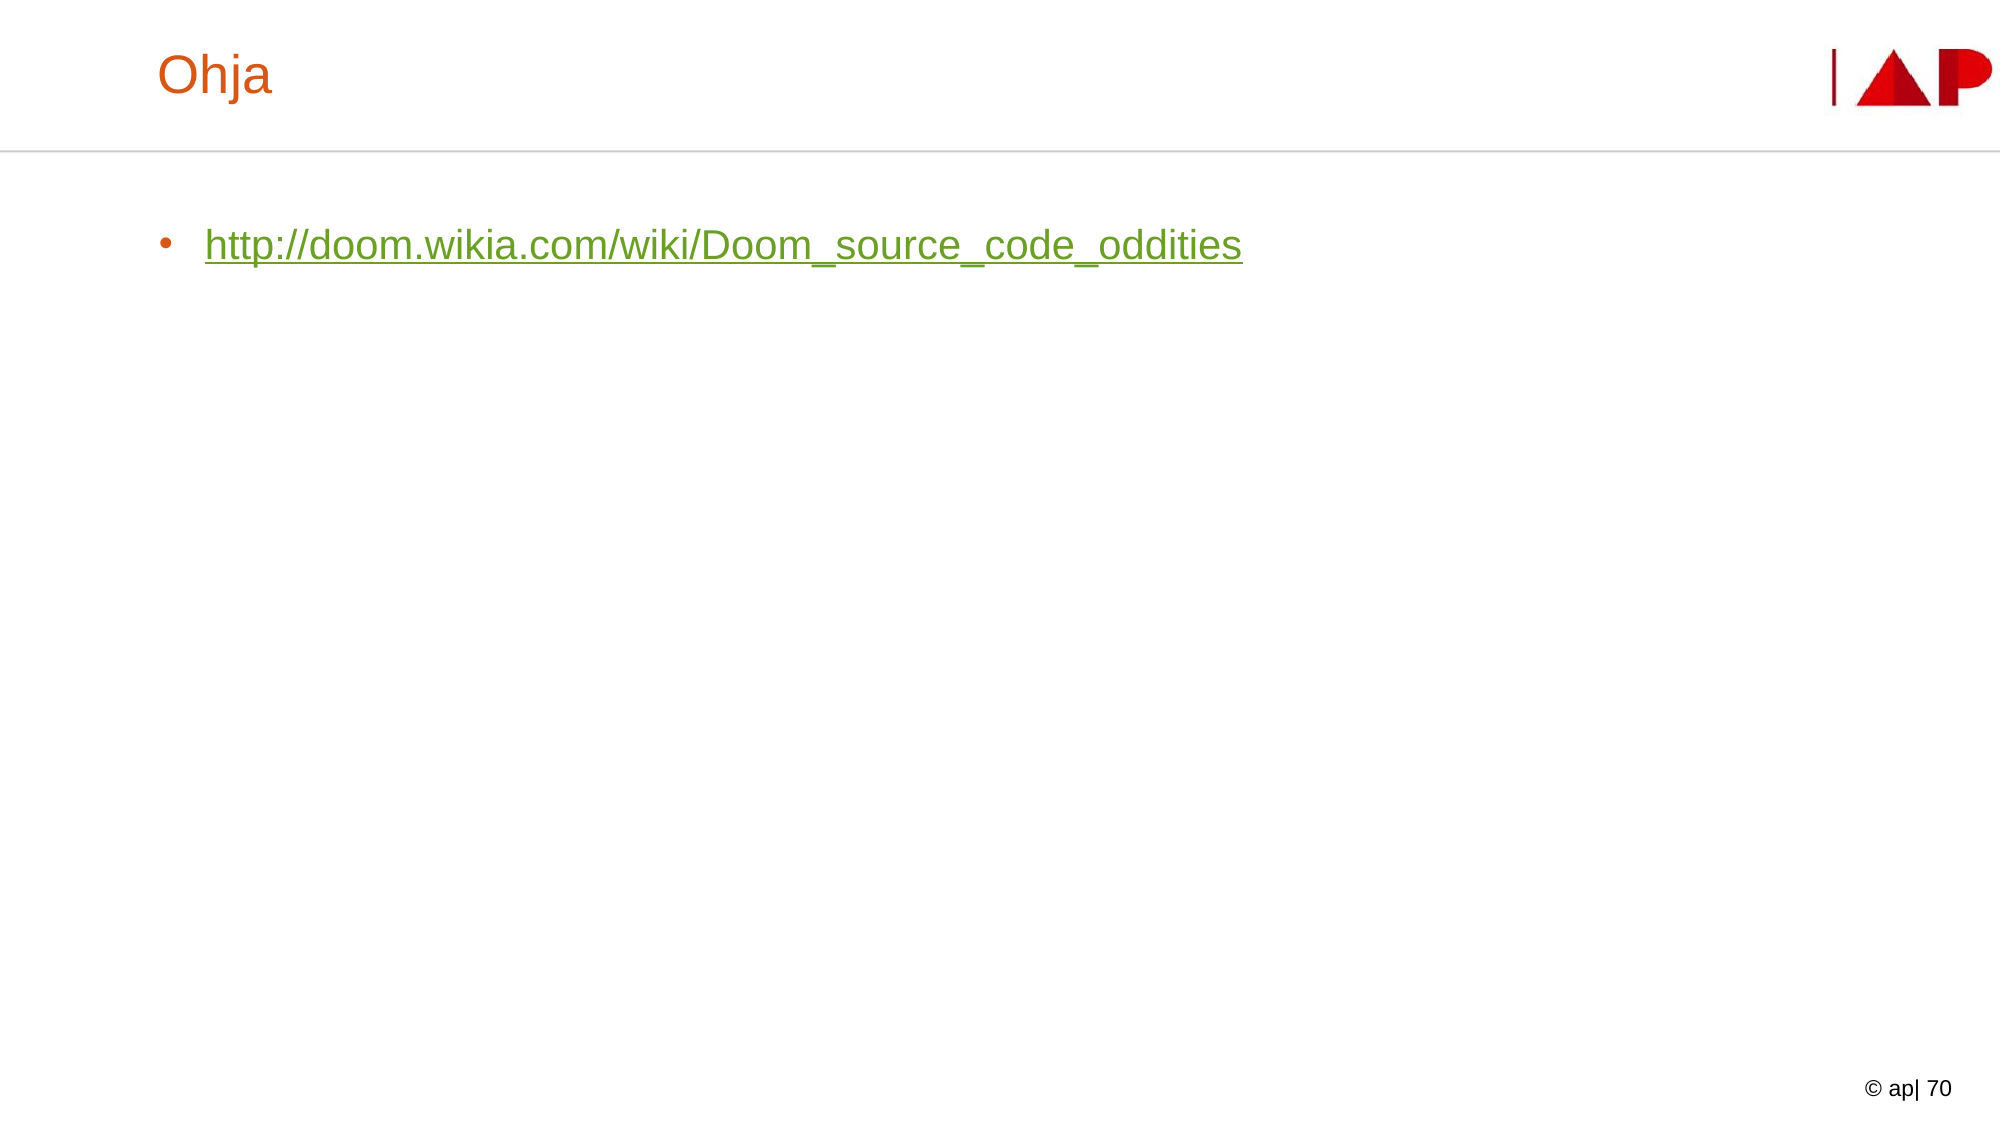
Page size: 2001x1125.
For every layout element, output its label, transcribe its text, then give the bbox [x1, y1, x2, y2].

title Ohja [157, 0, 1843, 152]
picture [1843, 10, 2000, 142]
list http://doom.wikia.com/wiki/Doom_source_code_oddities [157, 217, 1955, 1023]
slide_number © ap| 70 [1425, 1061, 1953, 1113]
